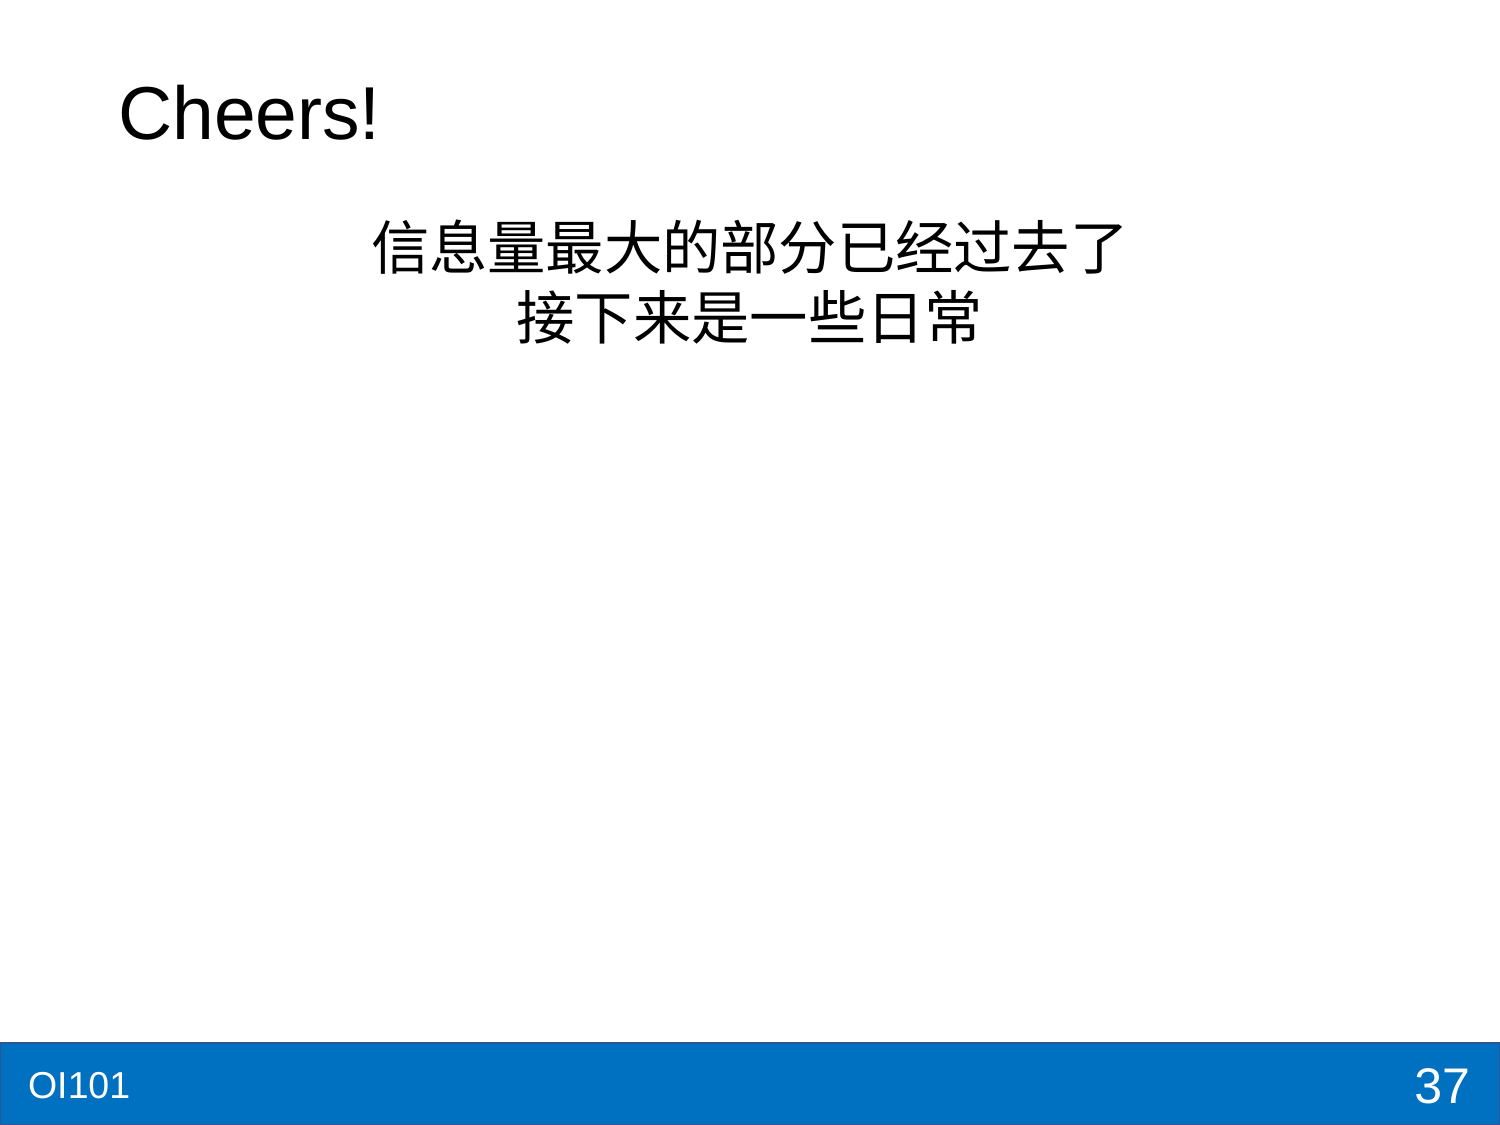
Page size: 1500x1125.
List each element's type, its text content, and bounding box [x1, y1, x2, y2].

title Cheers! [103, 59, 1397, 171]
text_box 信息量最大的部分已经过去了 接下来是一些日常 [356, 203, 1144, 359]
slide_number 37 [1147, 1054, 1485, 1114]
